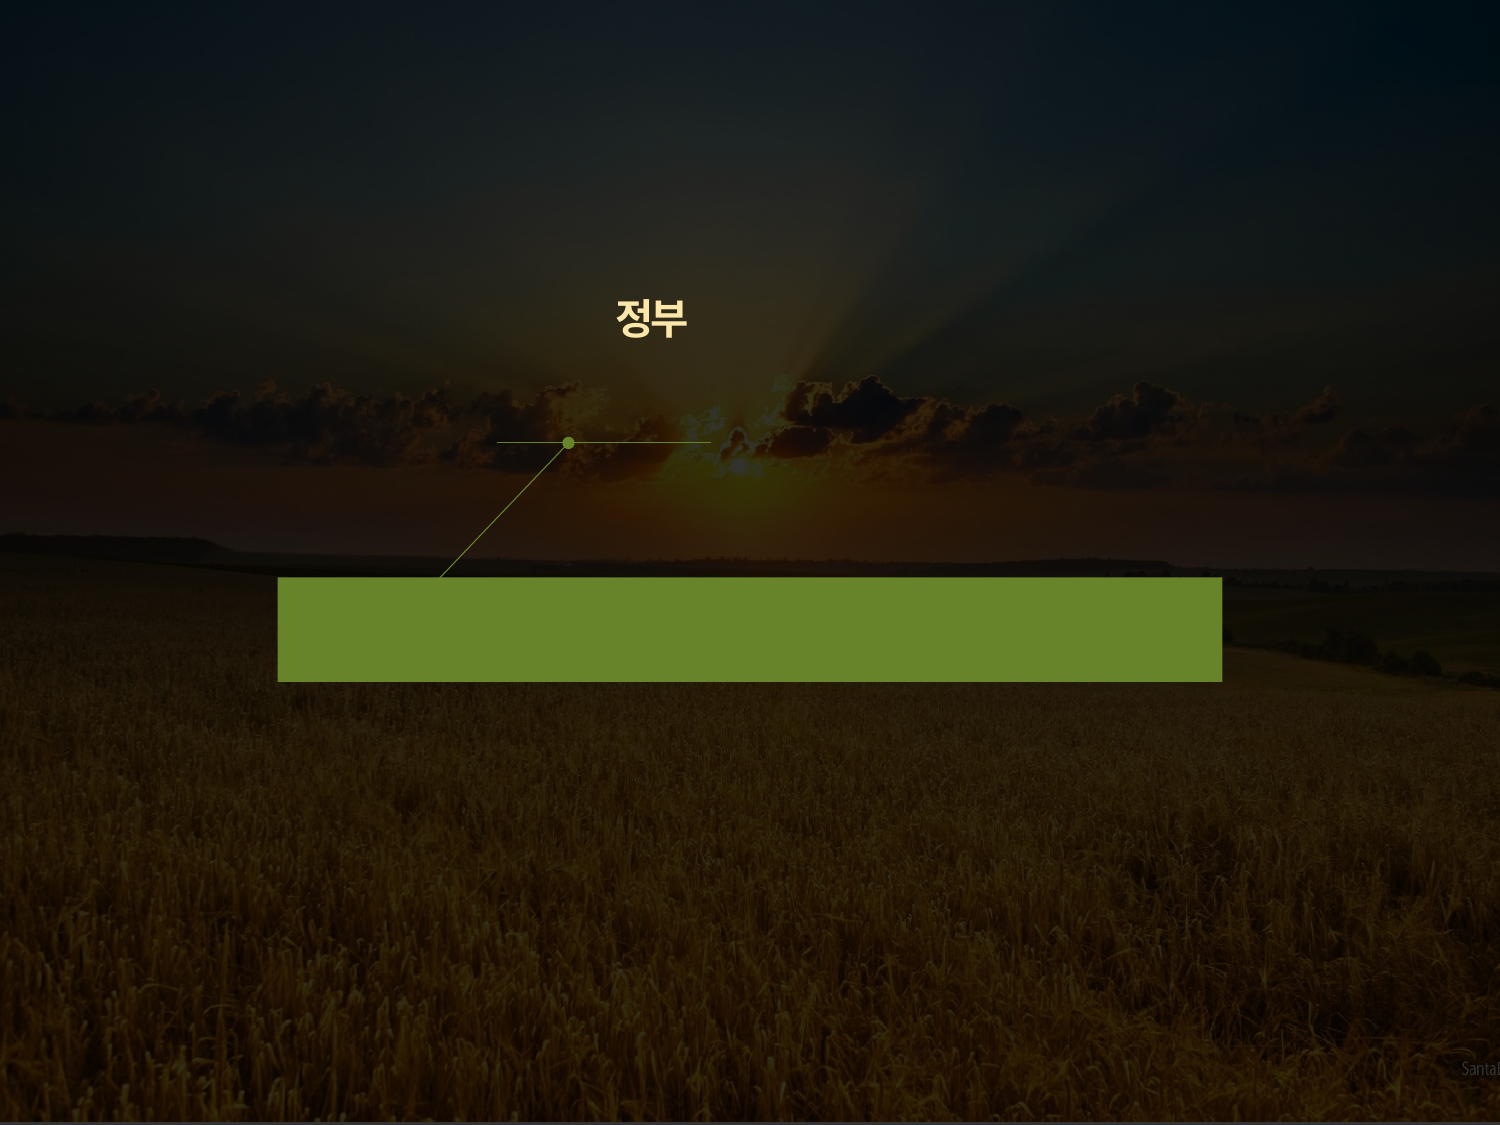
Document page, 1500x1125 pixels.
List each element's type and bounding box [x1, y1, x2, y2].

text_box [432, 442, 569, 586]
picture [0, 0, 1500, 1122]
